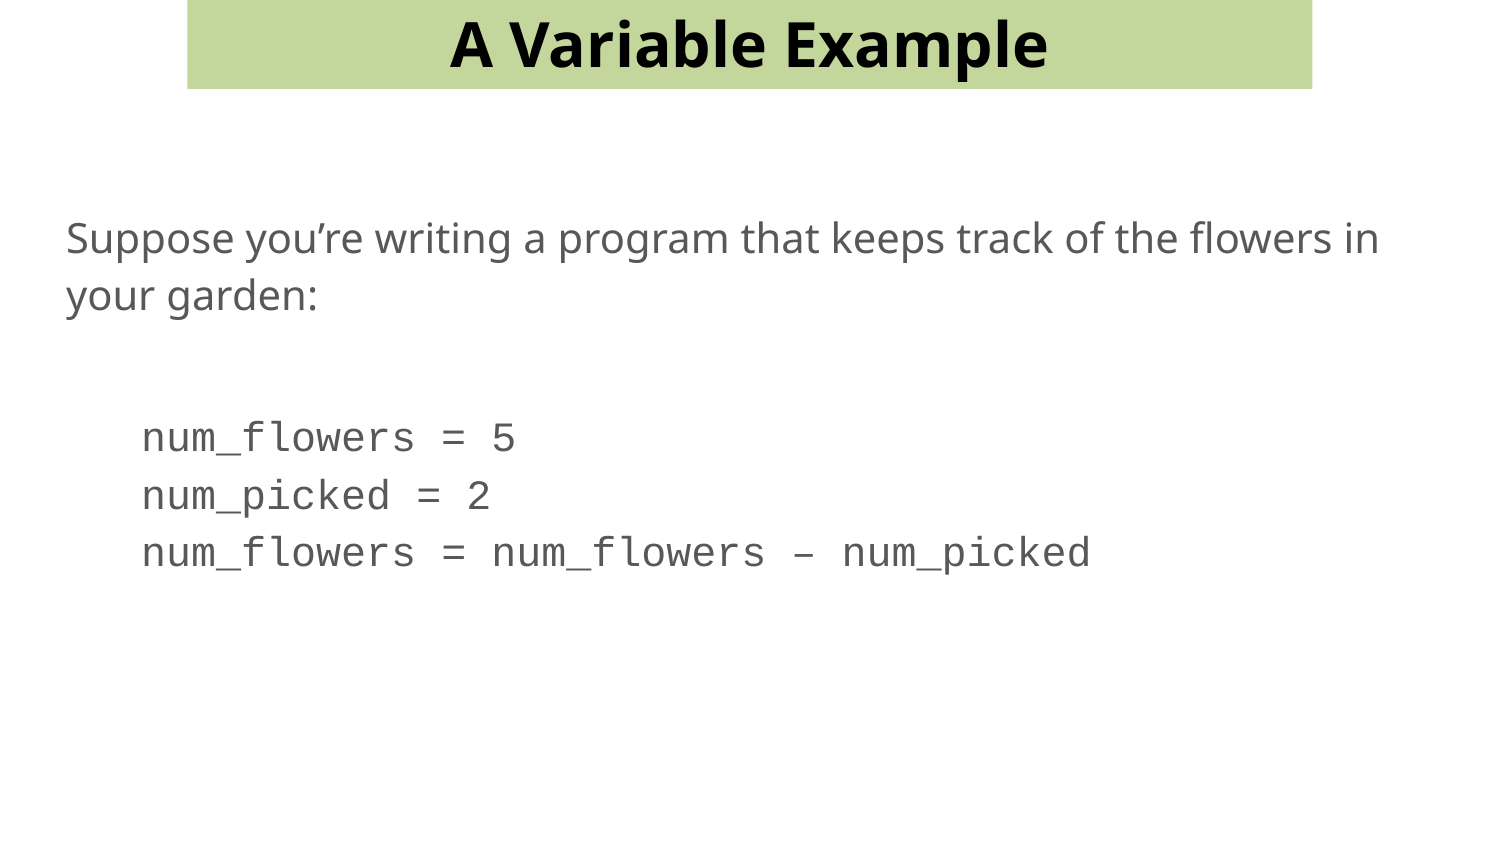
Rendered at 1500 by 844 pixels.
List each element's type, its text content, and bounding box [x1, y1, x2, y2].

list Suppose you’re writing a program that keeps track of the flowers in your garden: num_flowers = 5 num_picked = 2 num_flowers = num_flowers – num_picked [50, 188, 1450, 750]
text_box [187, 0, 1313, 90]
